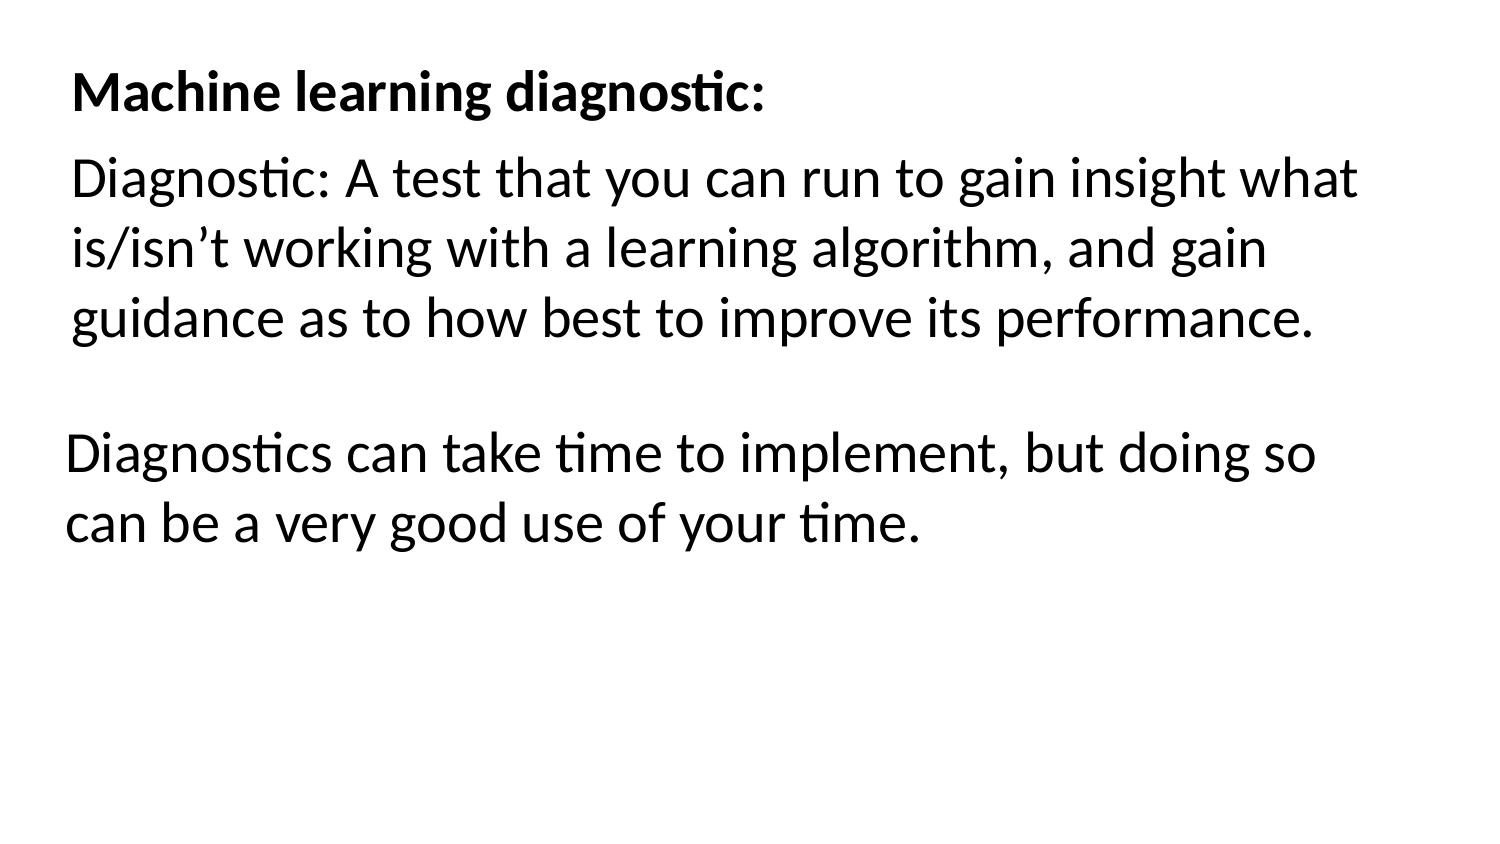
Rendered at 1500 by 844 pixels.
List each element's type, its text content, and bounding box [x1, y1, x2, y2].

text_box Diagnostics can take time to implement, but doing so can be a very good use of your time. [49, 407, 1413, 564]
text_box Diagnostic: A test that you can run to gain insight what is/isn’t working with a learning algorithm, and gain guidance as to how best to improve its performance. [56, 132, 1419, 360]
text_box Machine learning diagnostic: [56, 45, 1419, 132]
